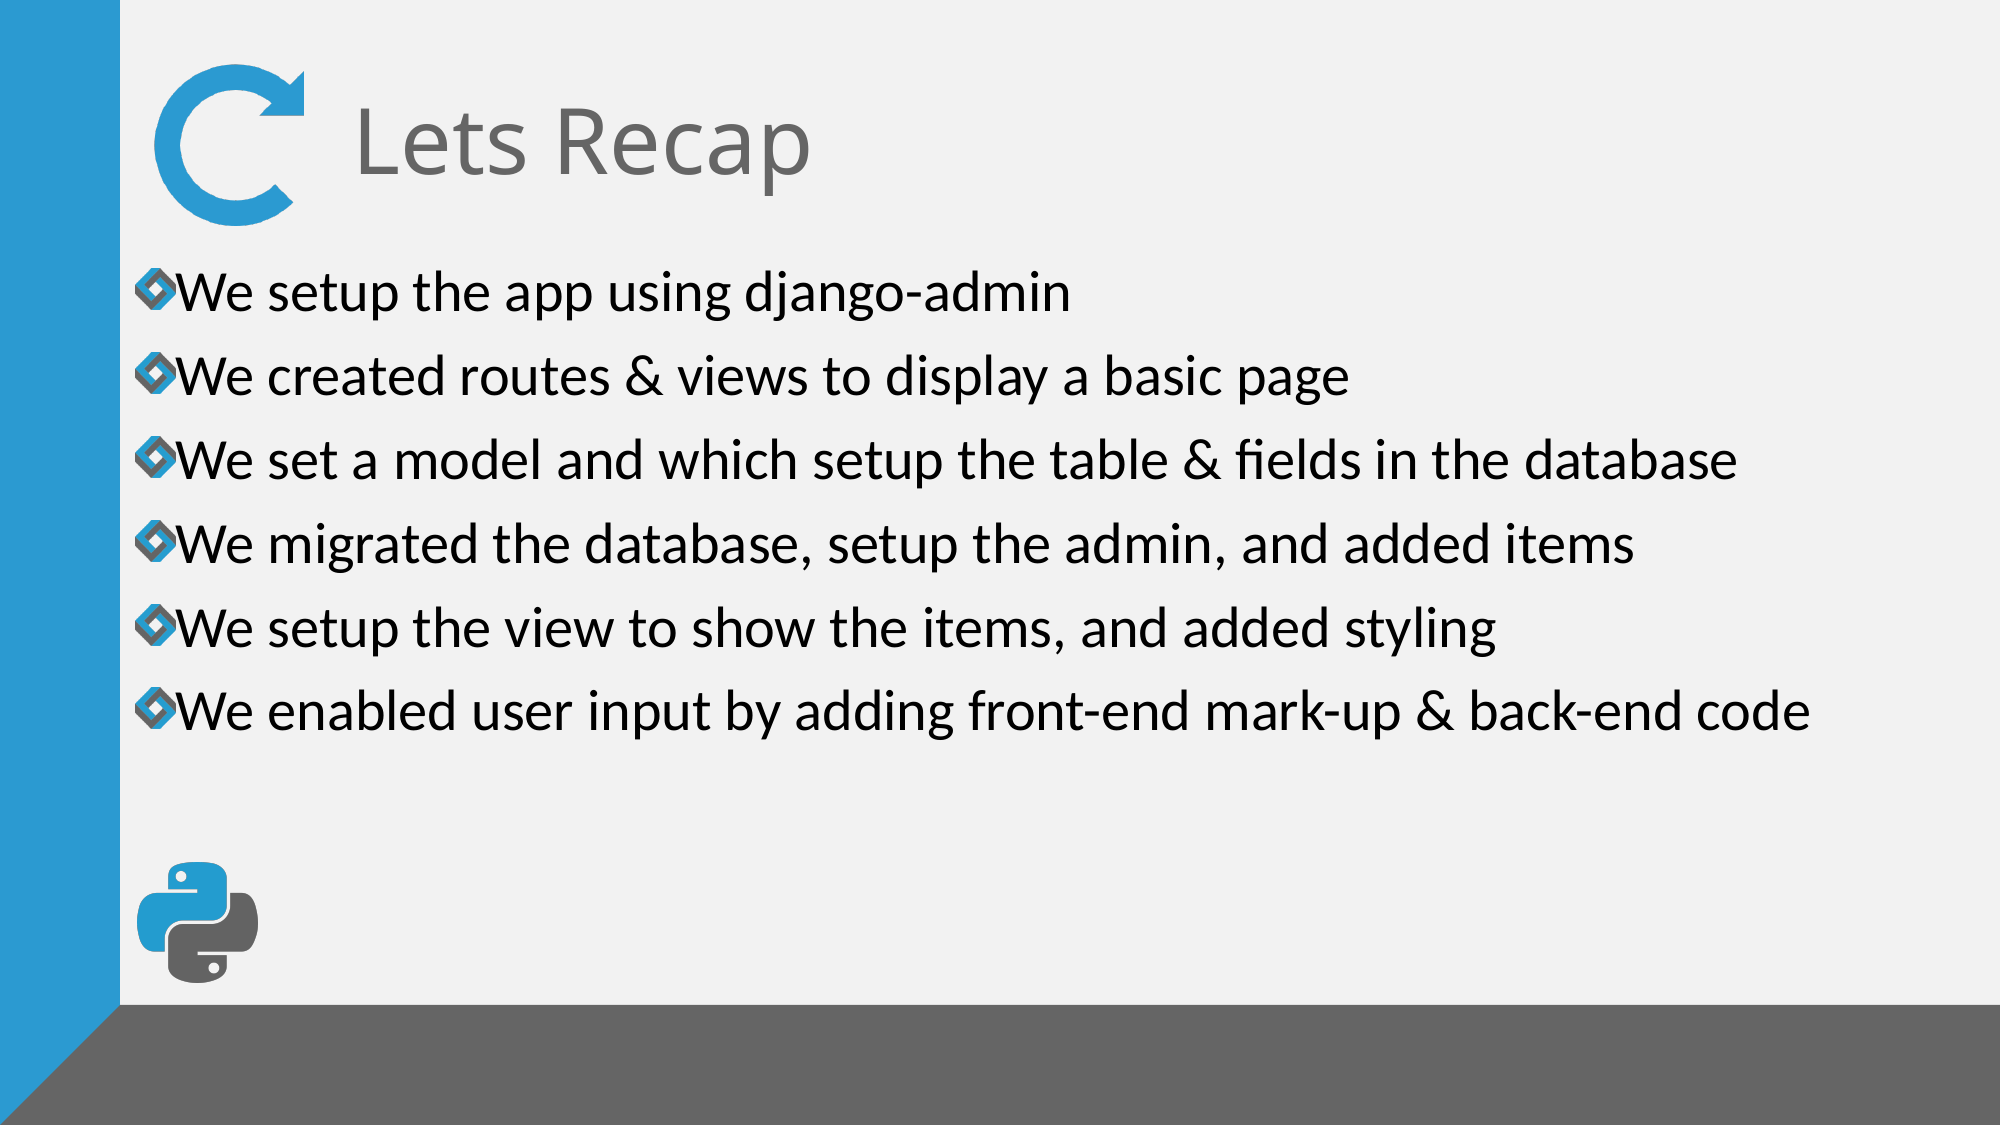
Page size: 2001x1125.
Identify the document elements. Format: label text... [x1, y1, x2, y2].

picture [133, 43, 338, 247]
picture [135, 604, 176, 646]
list We setup the app using django-admin We created routes & views to display a basic page We set a model and which setup the table & fields in the database We migrated the database, setup the admin, and added items We setup the view to show the items, and added styling We enabled user input by adding front-end mark-up & back-end code [120, 253, 1876, 1005]
picture [135, 520, 176, 562]
title Lets Recap [337, 36, 1876, 253]
picture [135, 687, 176, 729]
picture [135, 436, 176, 478]
picture [135, 352, 176, 394]
picture [135, 268, 176, 310]
